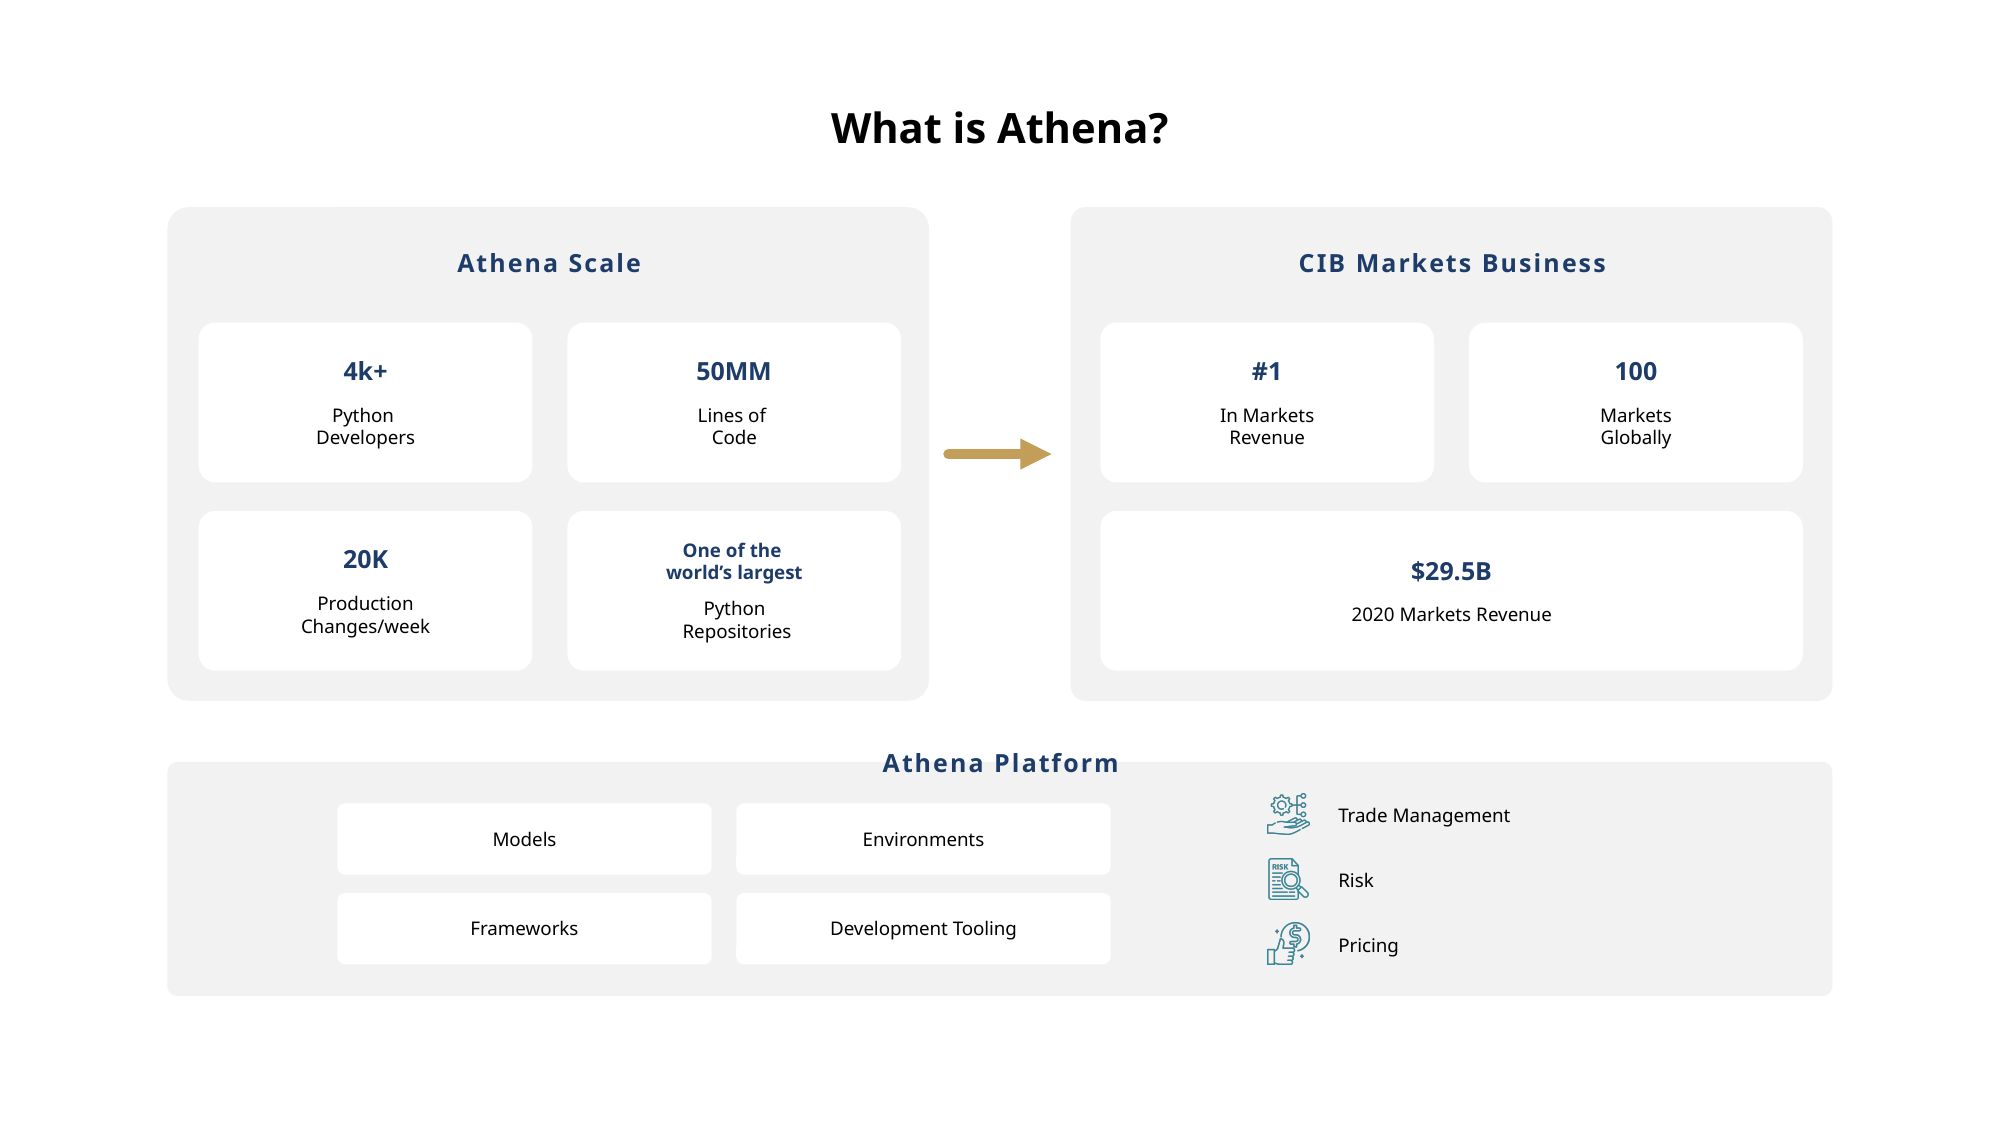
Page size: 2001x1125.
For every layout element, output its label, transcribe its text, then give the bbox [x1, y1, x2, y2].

text_box What is Athena? [250, 94, 1749, 160]
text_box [1266, 792, 1663, 966]
text_box Athena Platform [509, 745, 1491, 778]
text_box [566, 321, 902, 483]
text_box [336, 802, 713, 876]
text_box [566, 510, 902, 672]
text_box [1468, 321, 1804, 483]
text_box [735, 892, 1112, 971]
text_box CIB Markets Business [1227, 245, 1677, 278]
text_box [336, 892, 713, 965]
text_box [198, 510, 533, 672]
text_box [735, 802, 1112, 876]
text_box [167, 206, 930, 701]
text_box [198, 321, 533, 483]
text_box [1098, 509, 1805, 673]
text_box Athena Scale [323, 245, 773, 278]
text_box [1309, 547, 1594, 635]
text_box [167, 761, 1833, 997]
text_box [1099, 321, 1435, 483]
text_box [1070, 206, 1833, 702]
